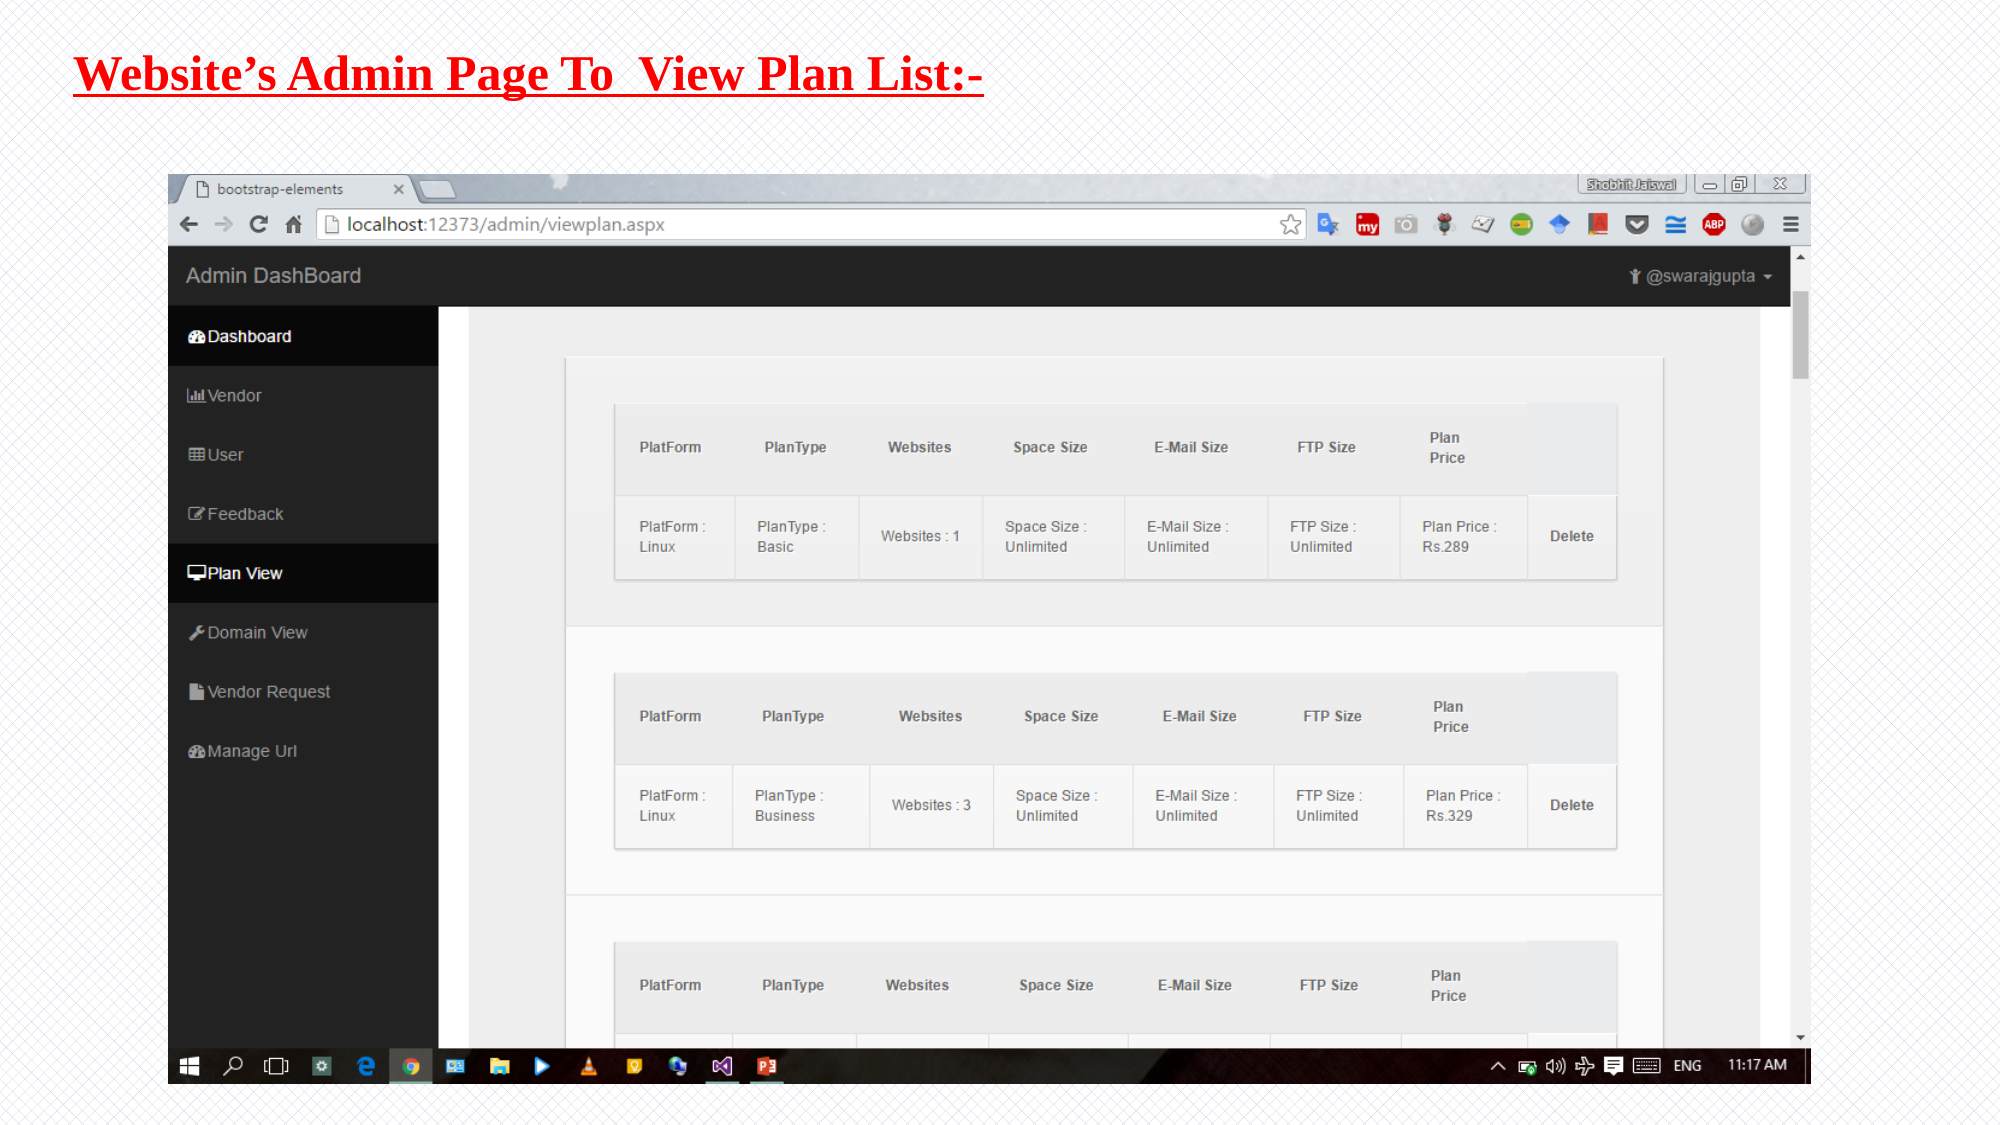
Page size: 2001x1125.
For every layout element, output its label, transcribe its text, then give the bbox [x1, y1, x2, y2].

picture [168, 174, 1811, 1084]
text_box Website’s Admin Page To View Plan List:- [58, 33, 1000, 109]
